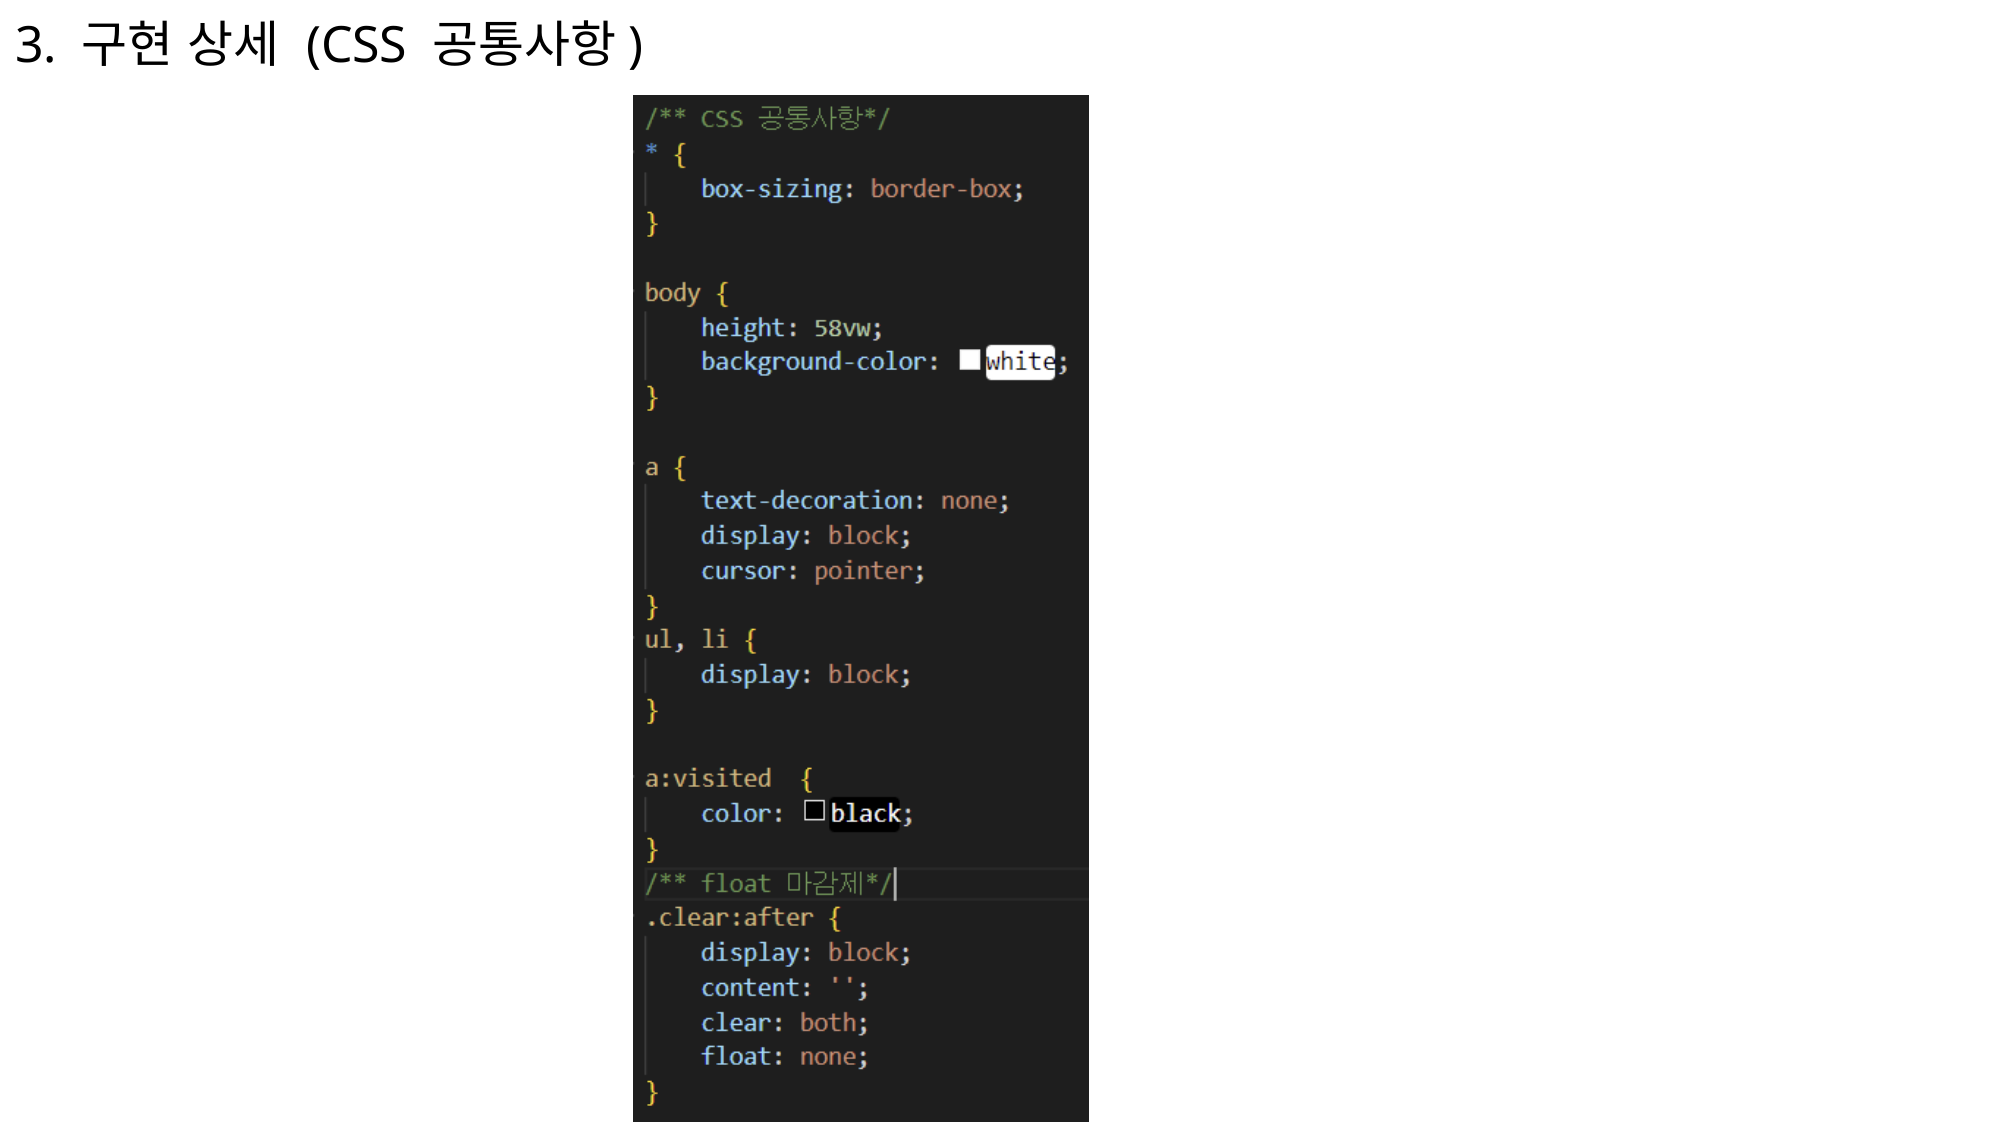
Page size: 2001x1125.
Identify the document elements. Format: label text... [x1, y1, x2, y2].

title 3. 구현 상세 (CSS 공통사항) [0, 3, 1725, 90]
picture [633, 95, 1089, 1122]
